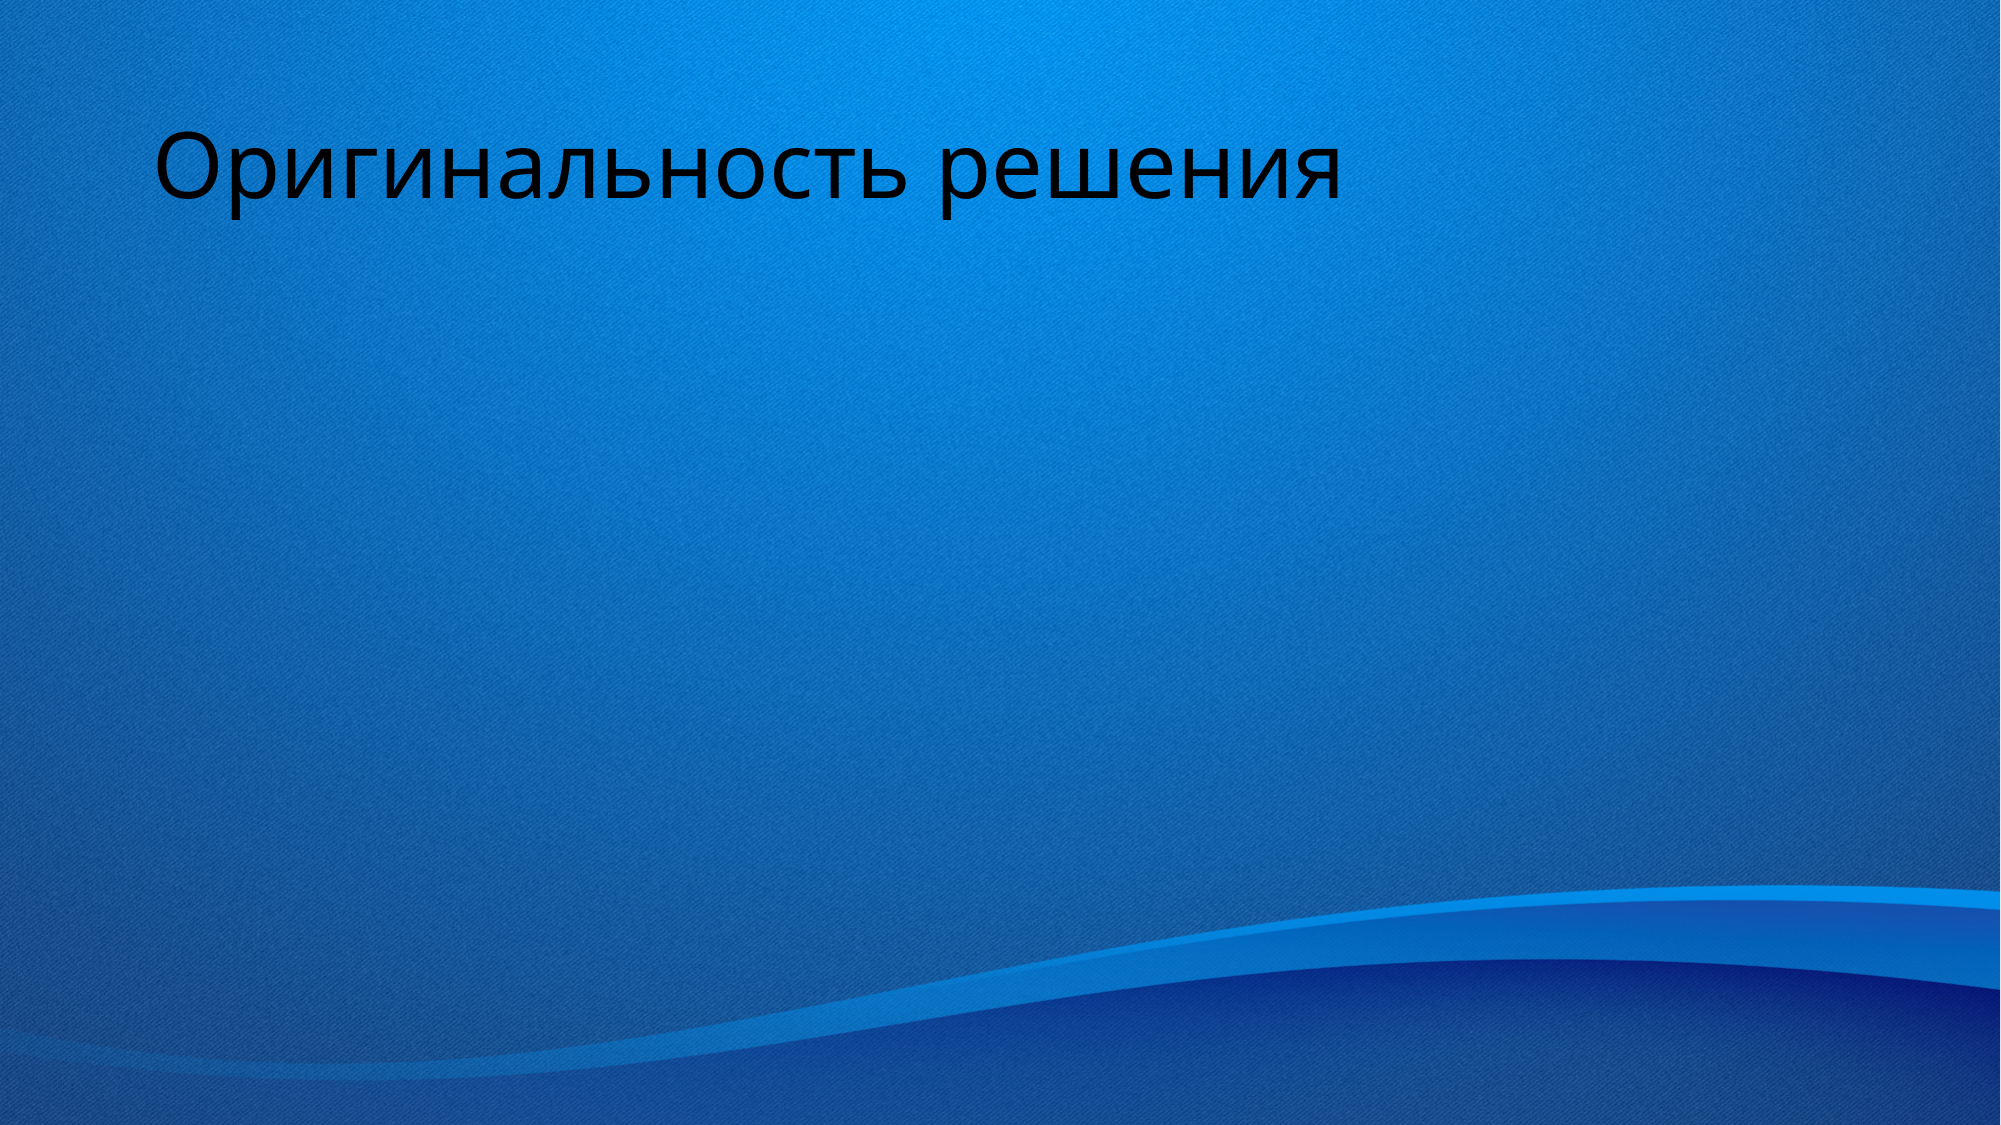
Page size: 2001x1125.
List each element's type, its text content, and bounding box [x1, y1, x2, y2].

title Оригинальность решения [137, 59, 1863, 278]
picture [0, 0, 2001, 1125]
